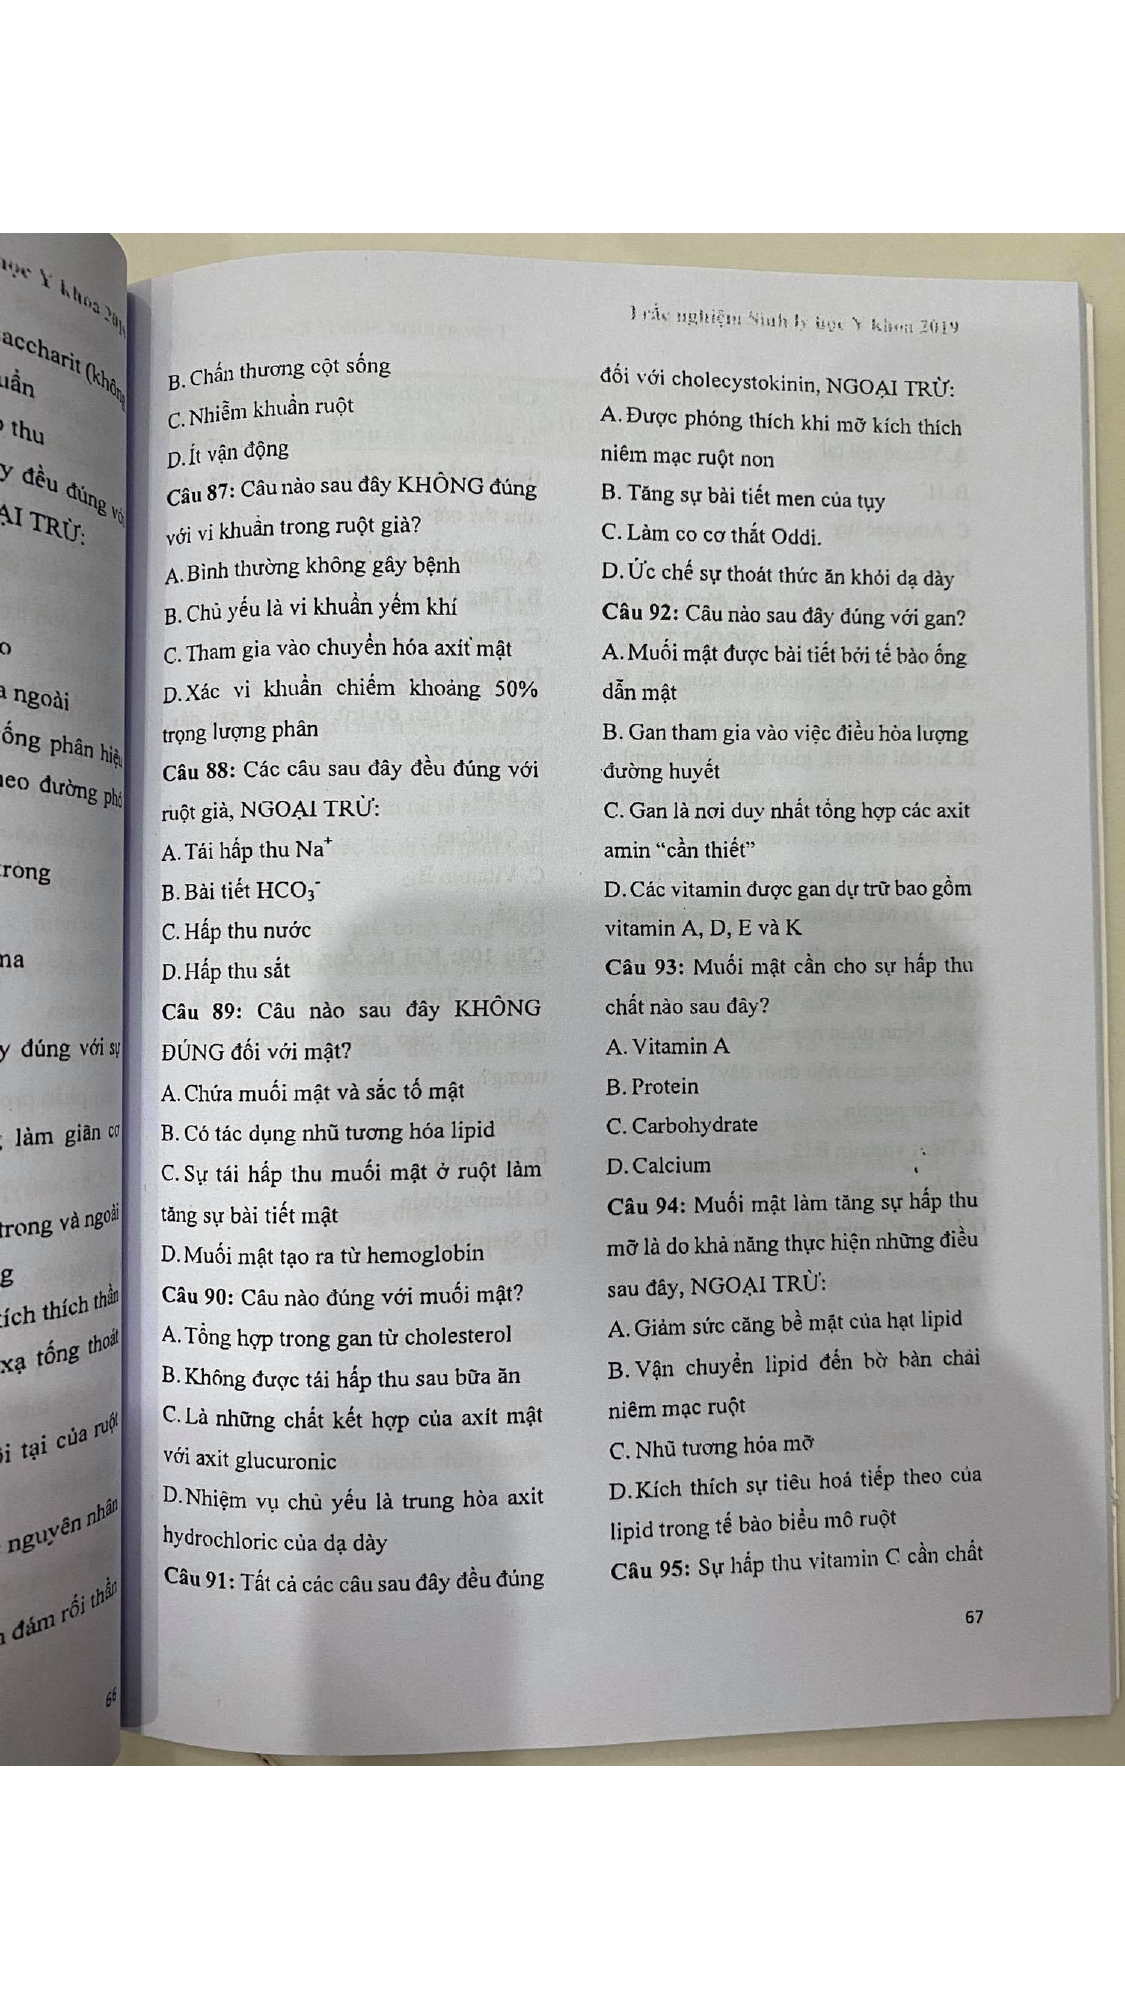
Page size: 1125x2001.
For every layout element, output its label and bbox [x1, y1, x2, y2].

picture [0, 233, 1125, 1766]
